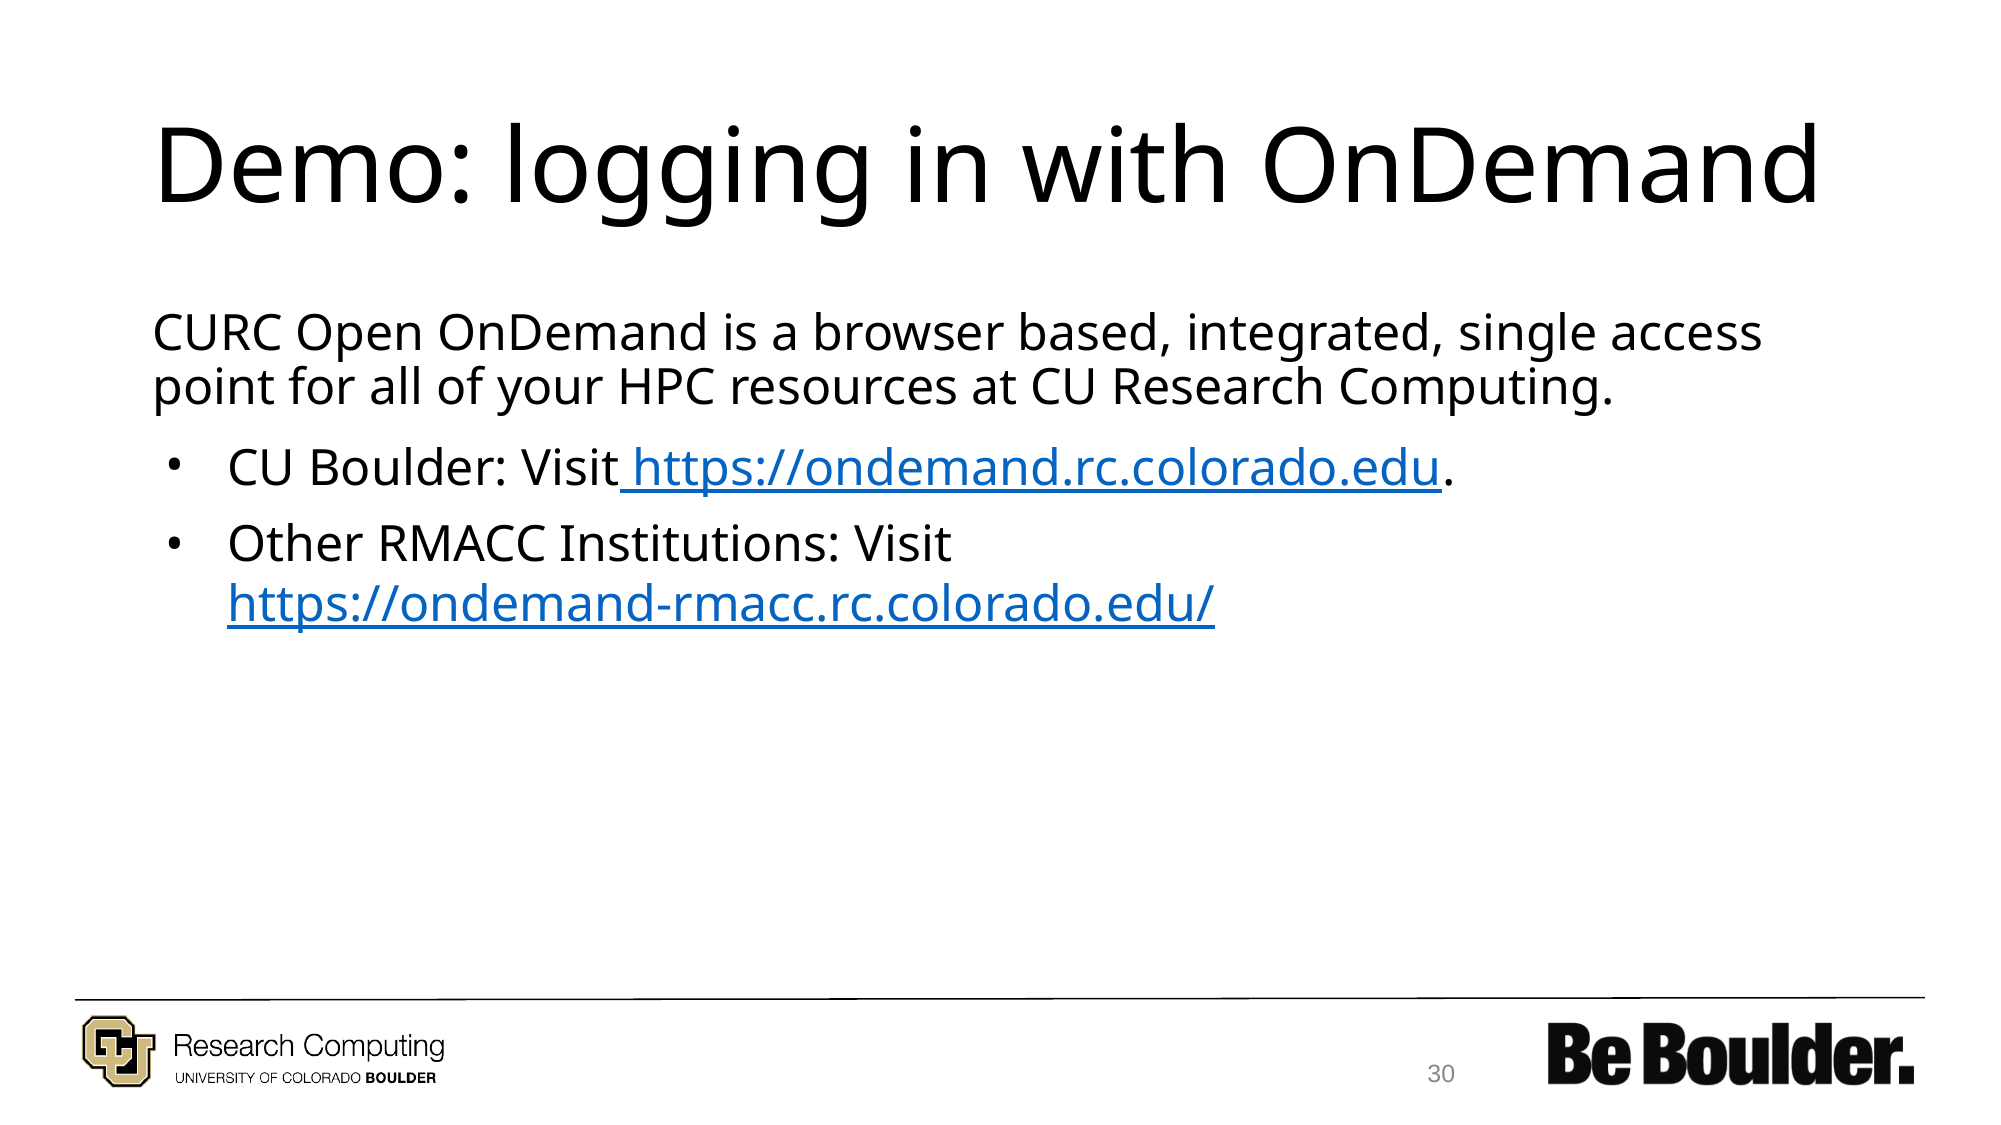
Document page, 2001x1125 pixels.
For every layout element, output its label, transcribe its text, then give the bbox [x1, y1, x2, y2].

picture [81, 1015, 444, 1088]
slide_number 30 [1412, 1042, 1525, 1103]
title Demo: logging in with OnDemand [137, 59, 1863, 278]
list CURC Open OnDemand is a browser based, integrated, single access point for all of your HPC resources at CU Research Computing. CU Boulder: Visit https://ondemand.rc.colorado.edu. Other RMACC Institutions: Visit https://ondemand-rmacc.rc.colorado.edu/ [137, 299, 1863, 983]
picture [1524, 1015, 1938, 1088]
